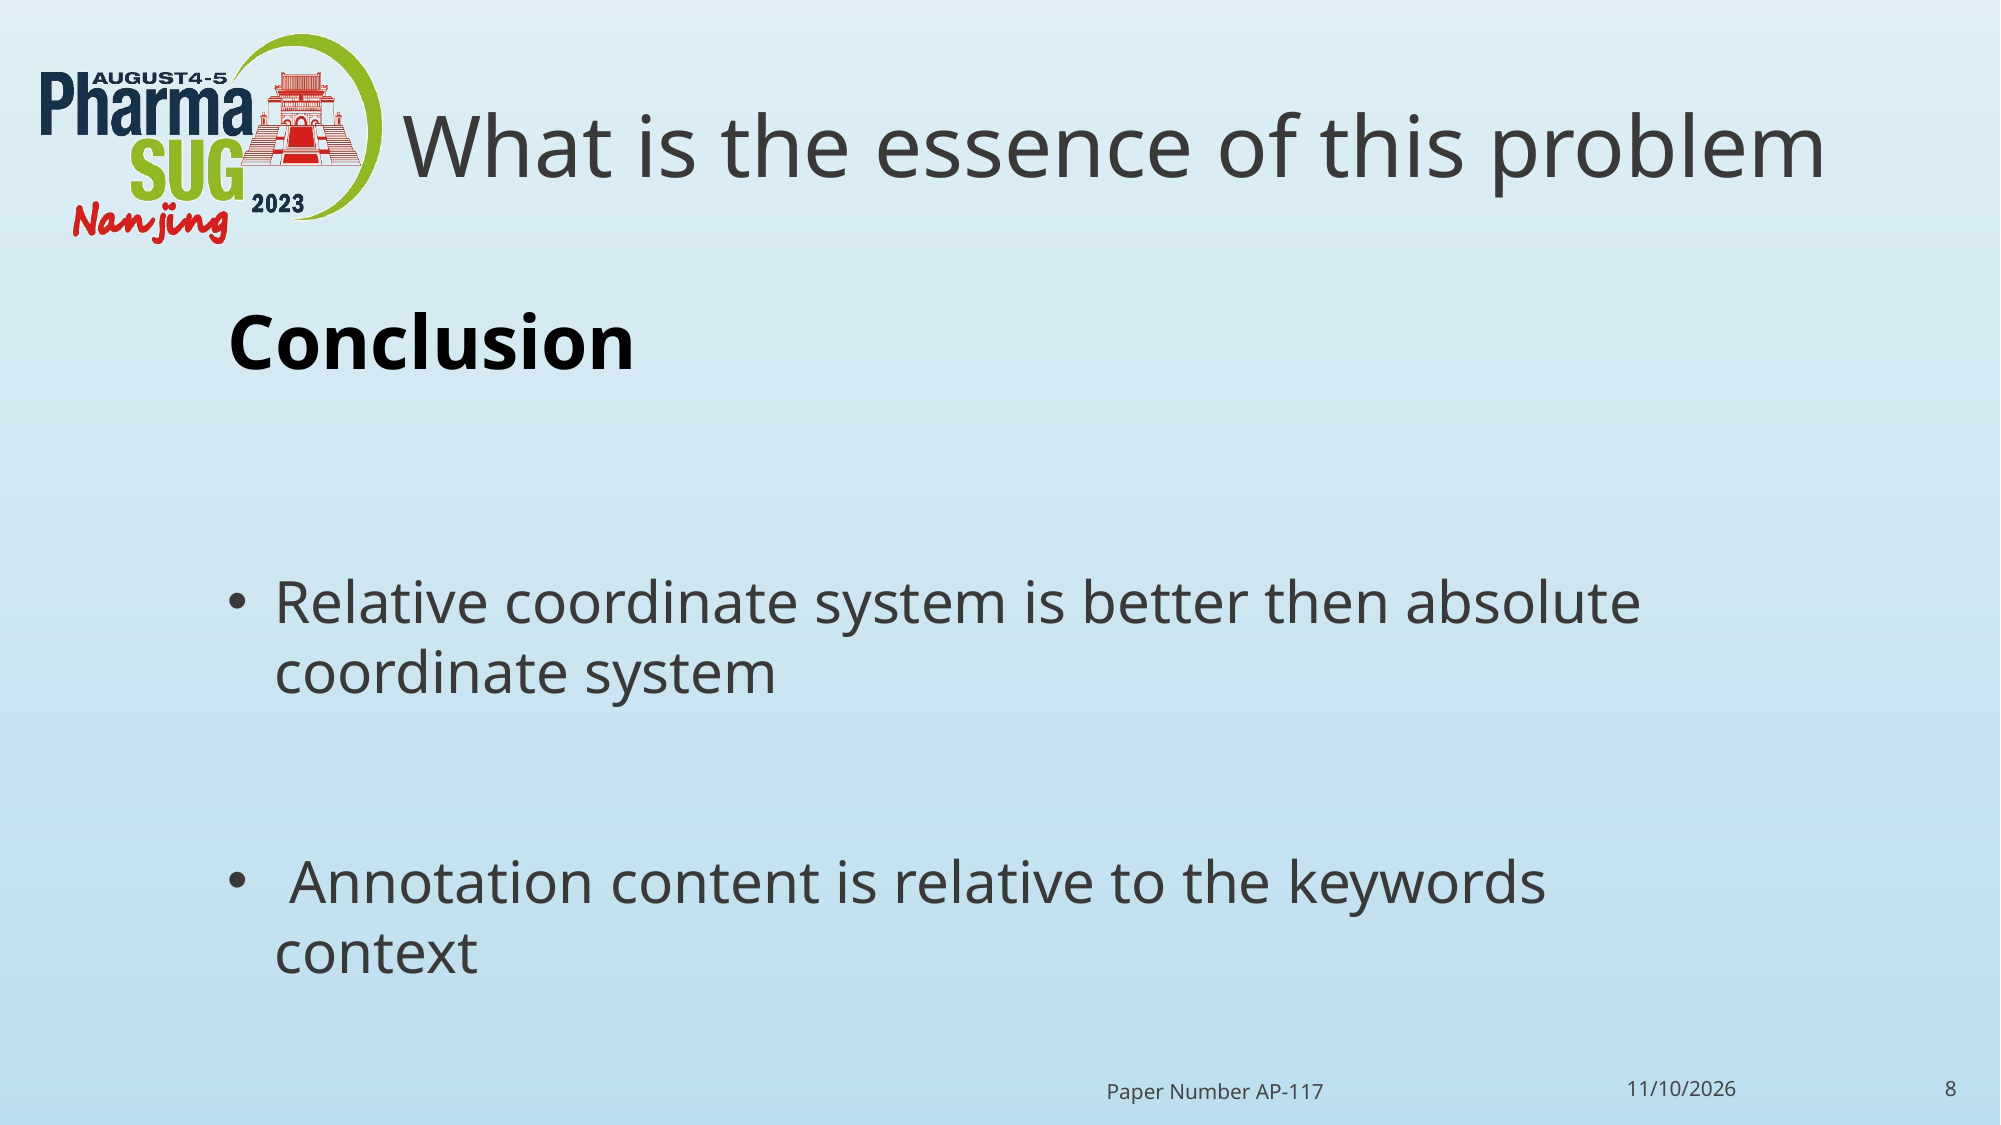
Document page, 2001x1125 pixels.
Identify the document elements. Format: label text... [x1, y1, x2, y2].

title What is the essence of this problem [387, 50, 1905, 238]
slide_number 8 [1891, 1051, 1972, 1112]
picture [30, 18, 388, 269]
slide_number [1473, 1051, 1891, 1112]
footer Paper Number AP-117 [957, 1051, 1473, 1112]
text_box Conclusion Relative coordinate system is better then absolute coordinate system Annotation content is relative to the keywords context [212, 287, 1750, 993]
